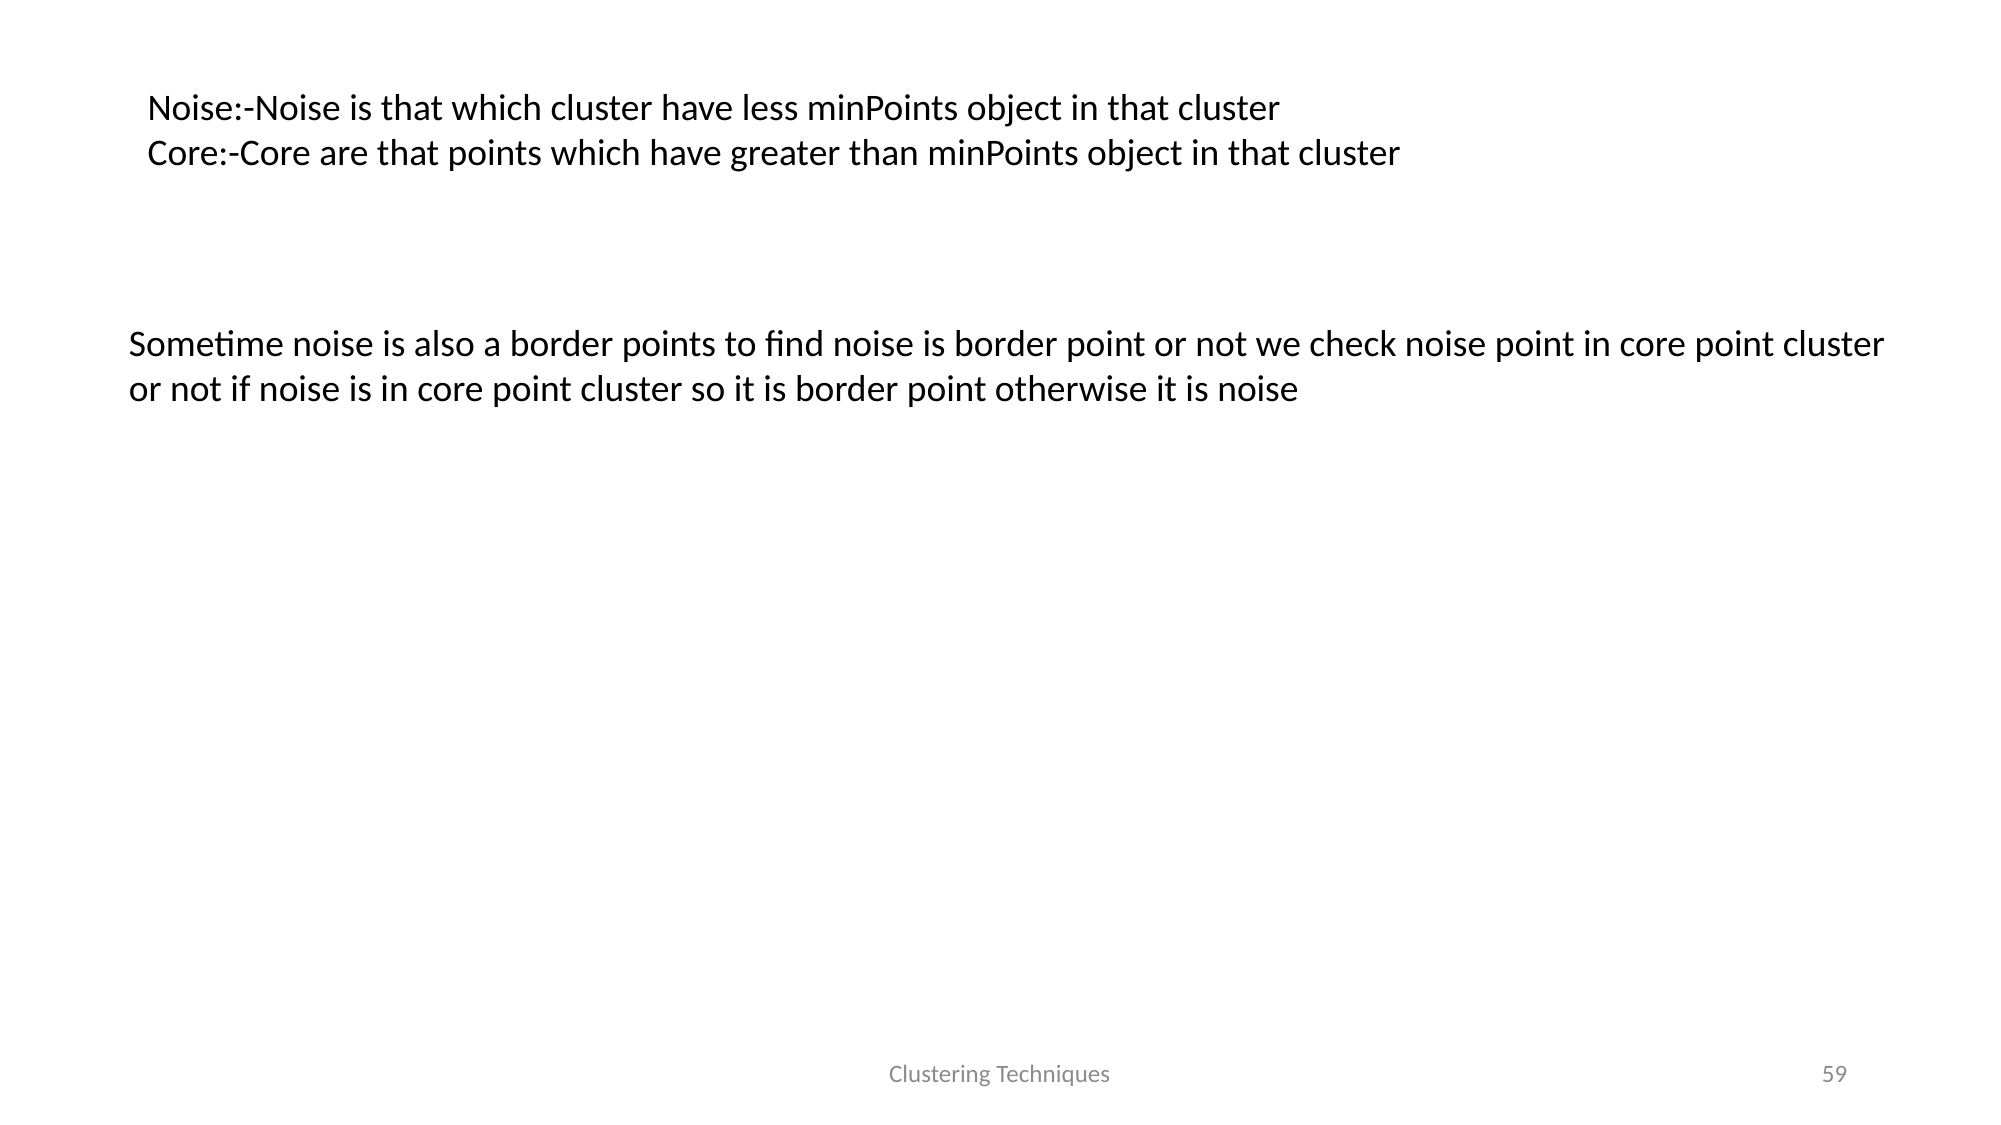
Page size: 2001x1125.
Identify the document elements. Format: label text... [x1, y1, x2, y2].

text_box Noise:-Noise is that which cluster have less minPoints object in that cluster Core:-Core are that points which have greater than minPoints object in that cluster [132, 76, 1417, 181]
text_box Sometime noise is also a border points to find noise is border point or not we check noise point in core point cluster or not if noise is in core point cluster so it is border point otherwise it is noise [114, 311, 1911, 417]
slide_number 59 [1412, 1042, 1863, 1103]
footer Clustering Techniques [662, 1042, 1338, 1103]
